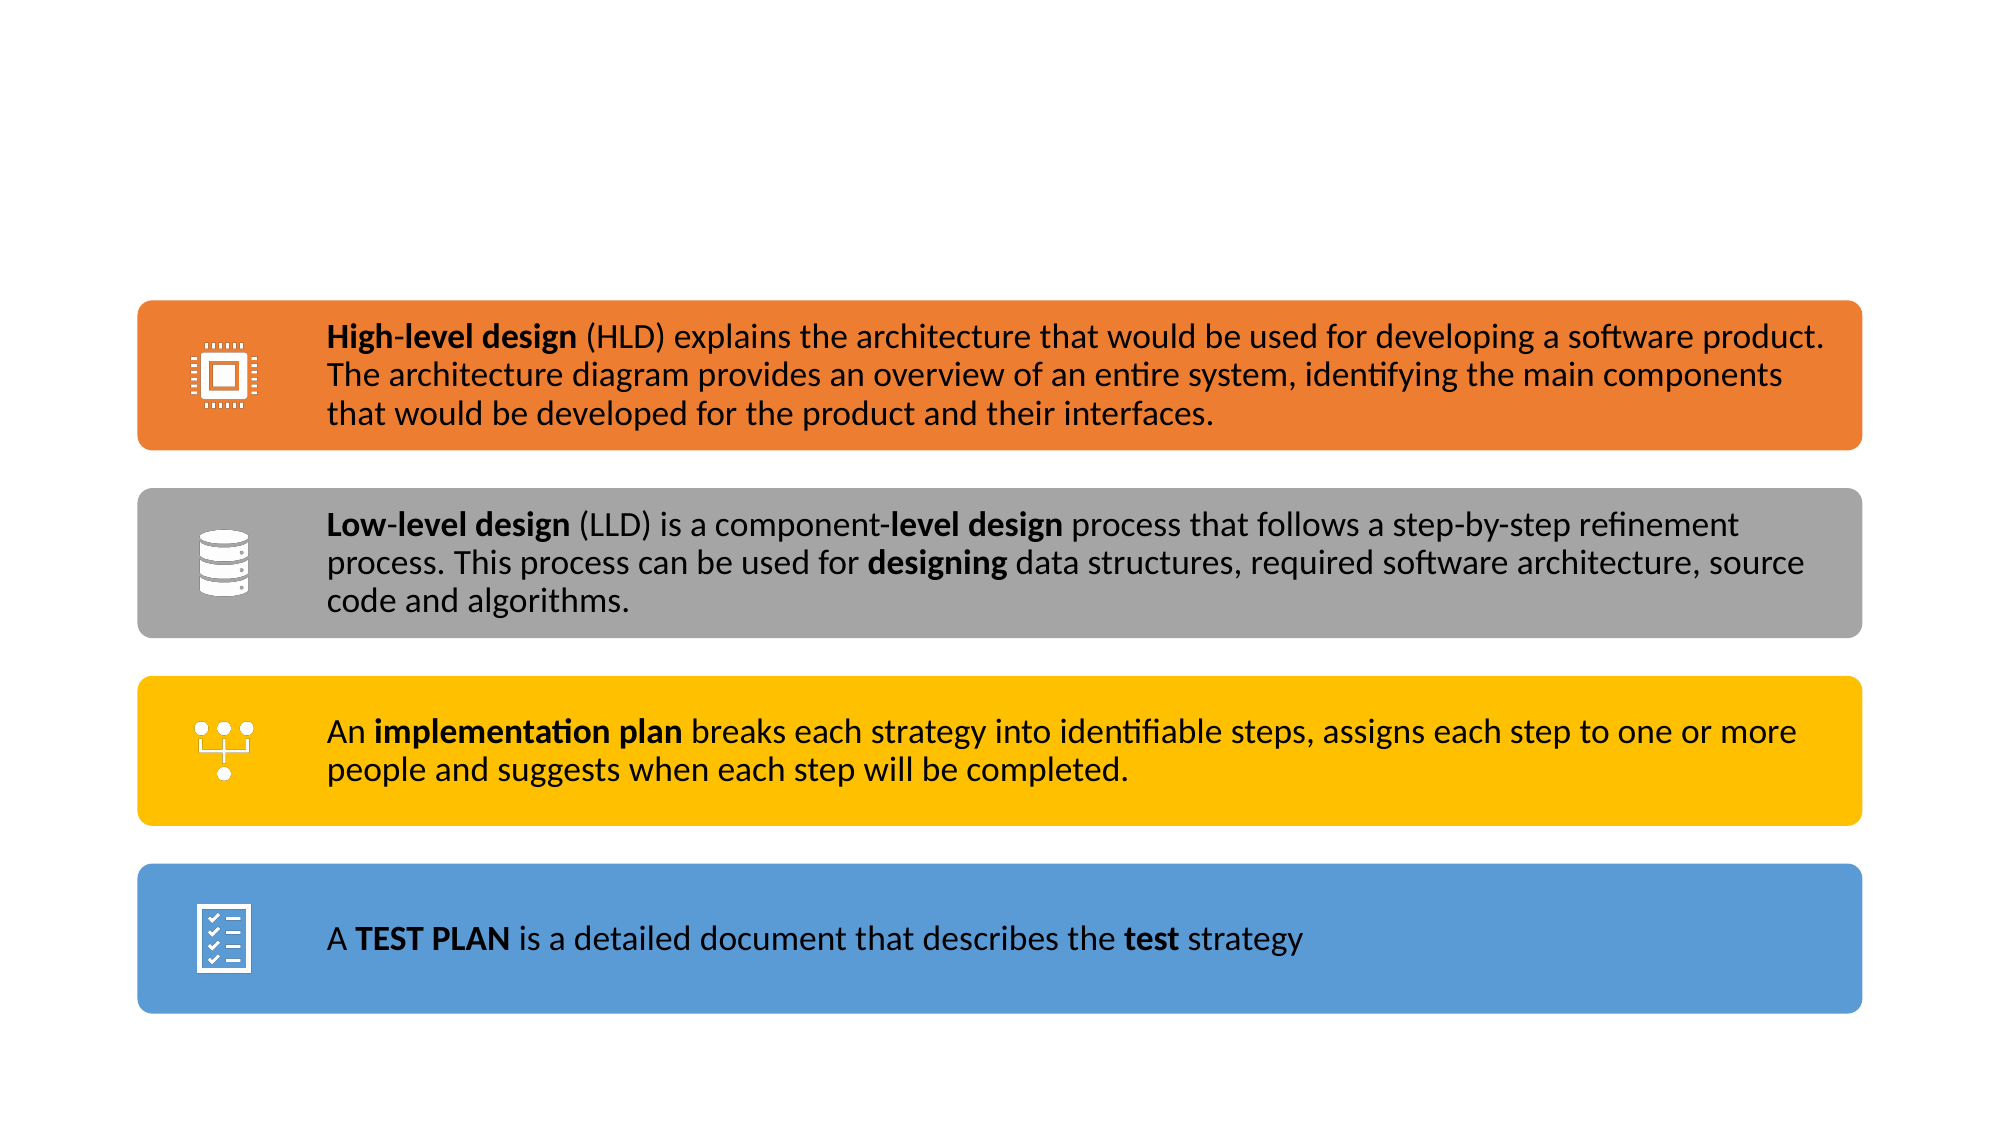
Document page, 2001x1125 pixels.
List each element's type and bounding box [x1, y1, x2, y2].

list [137, 299, 1863, 1014]
